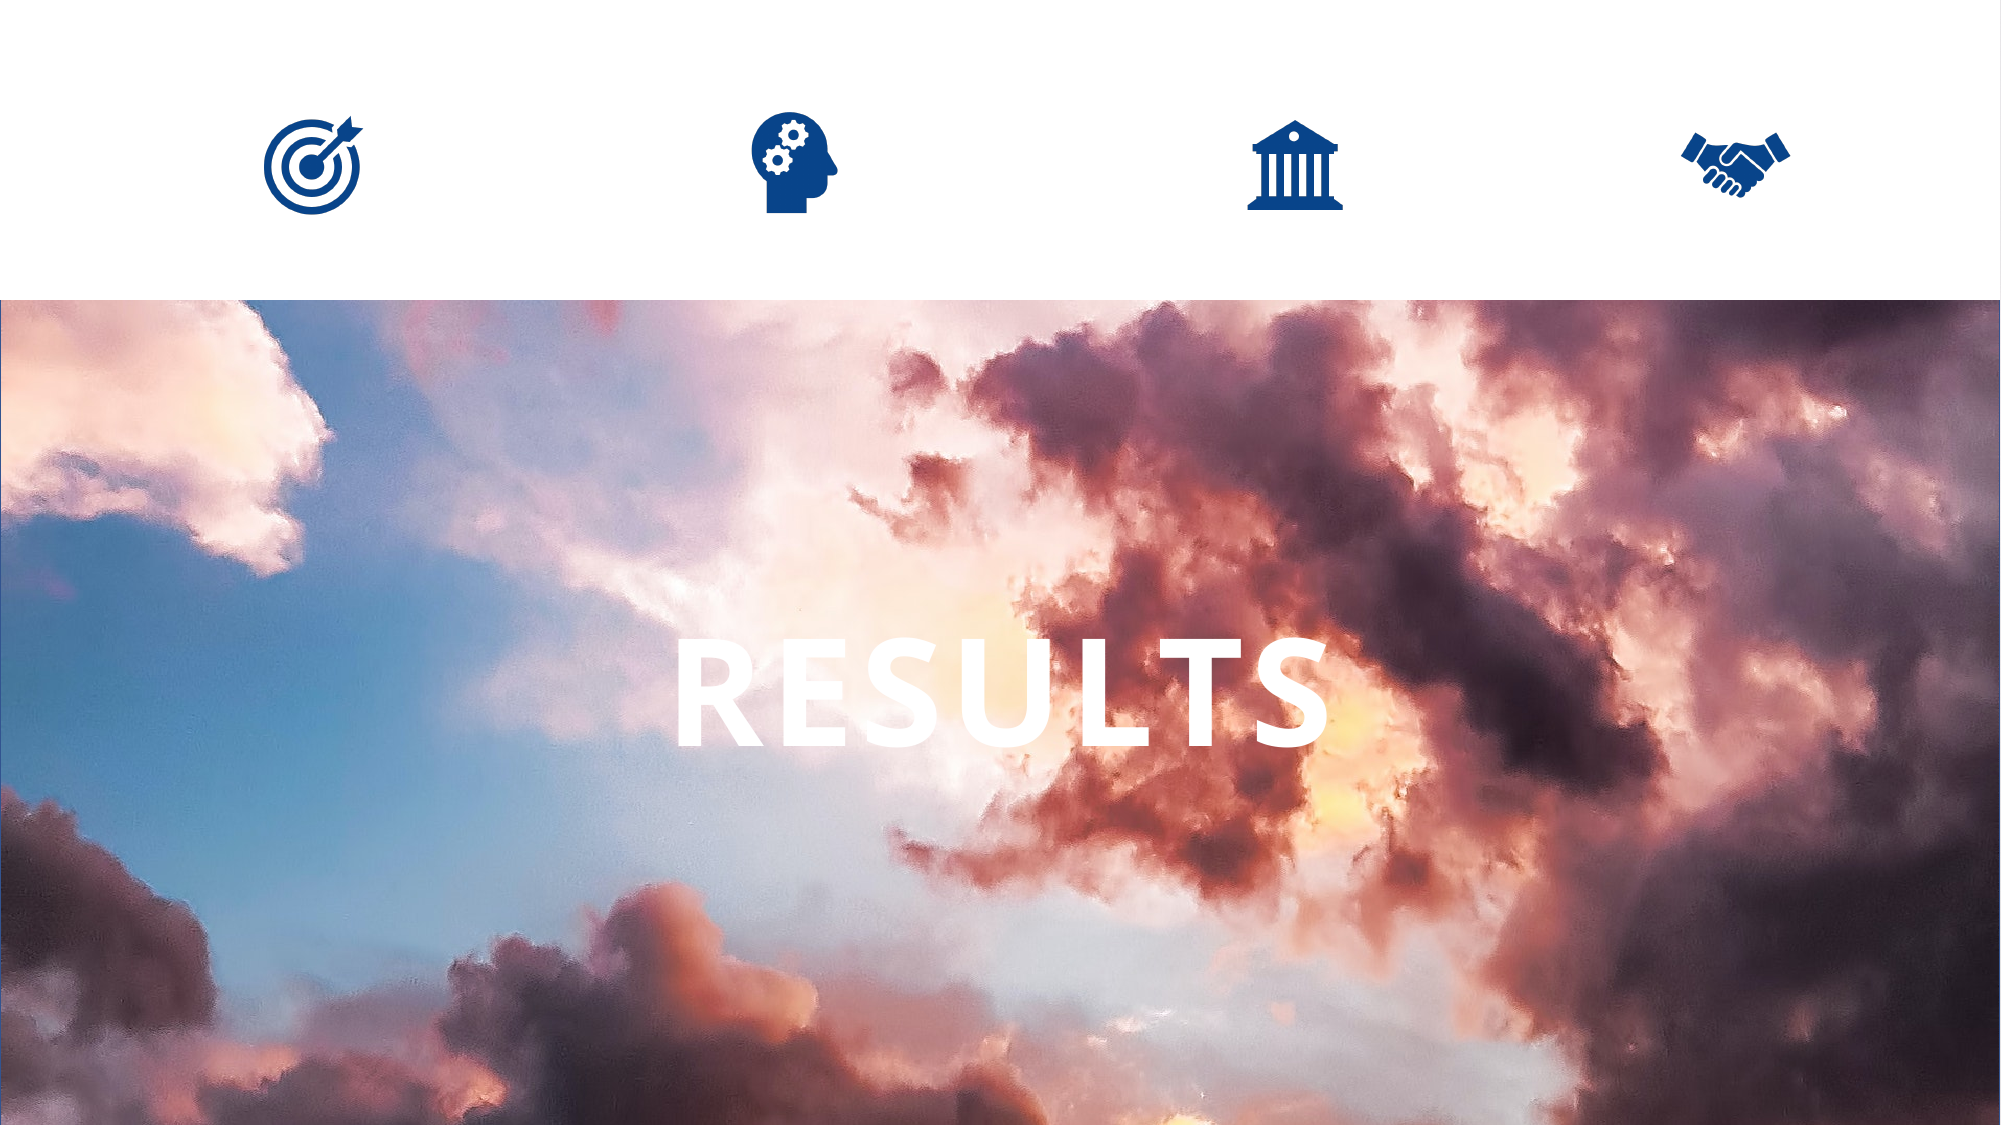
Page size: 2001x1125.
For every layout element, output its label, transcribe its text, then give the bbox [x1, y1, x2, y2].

text_box [0, 0, 2000, 301]
picture [1234, 104, 1355, 225]
text_box RESULTS [100, 498, 1900, 784]
text_box [0, 301, 2000, 1125]
picture [1675, 104, 1796, 225]
picture [734, 104, 855, 225]
picture [253, 104, 374, 225]
